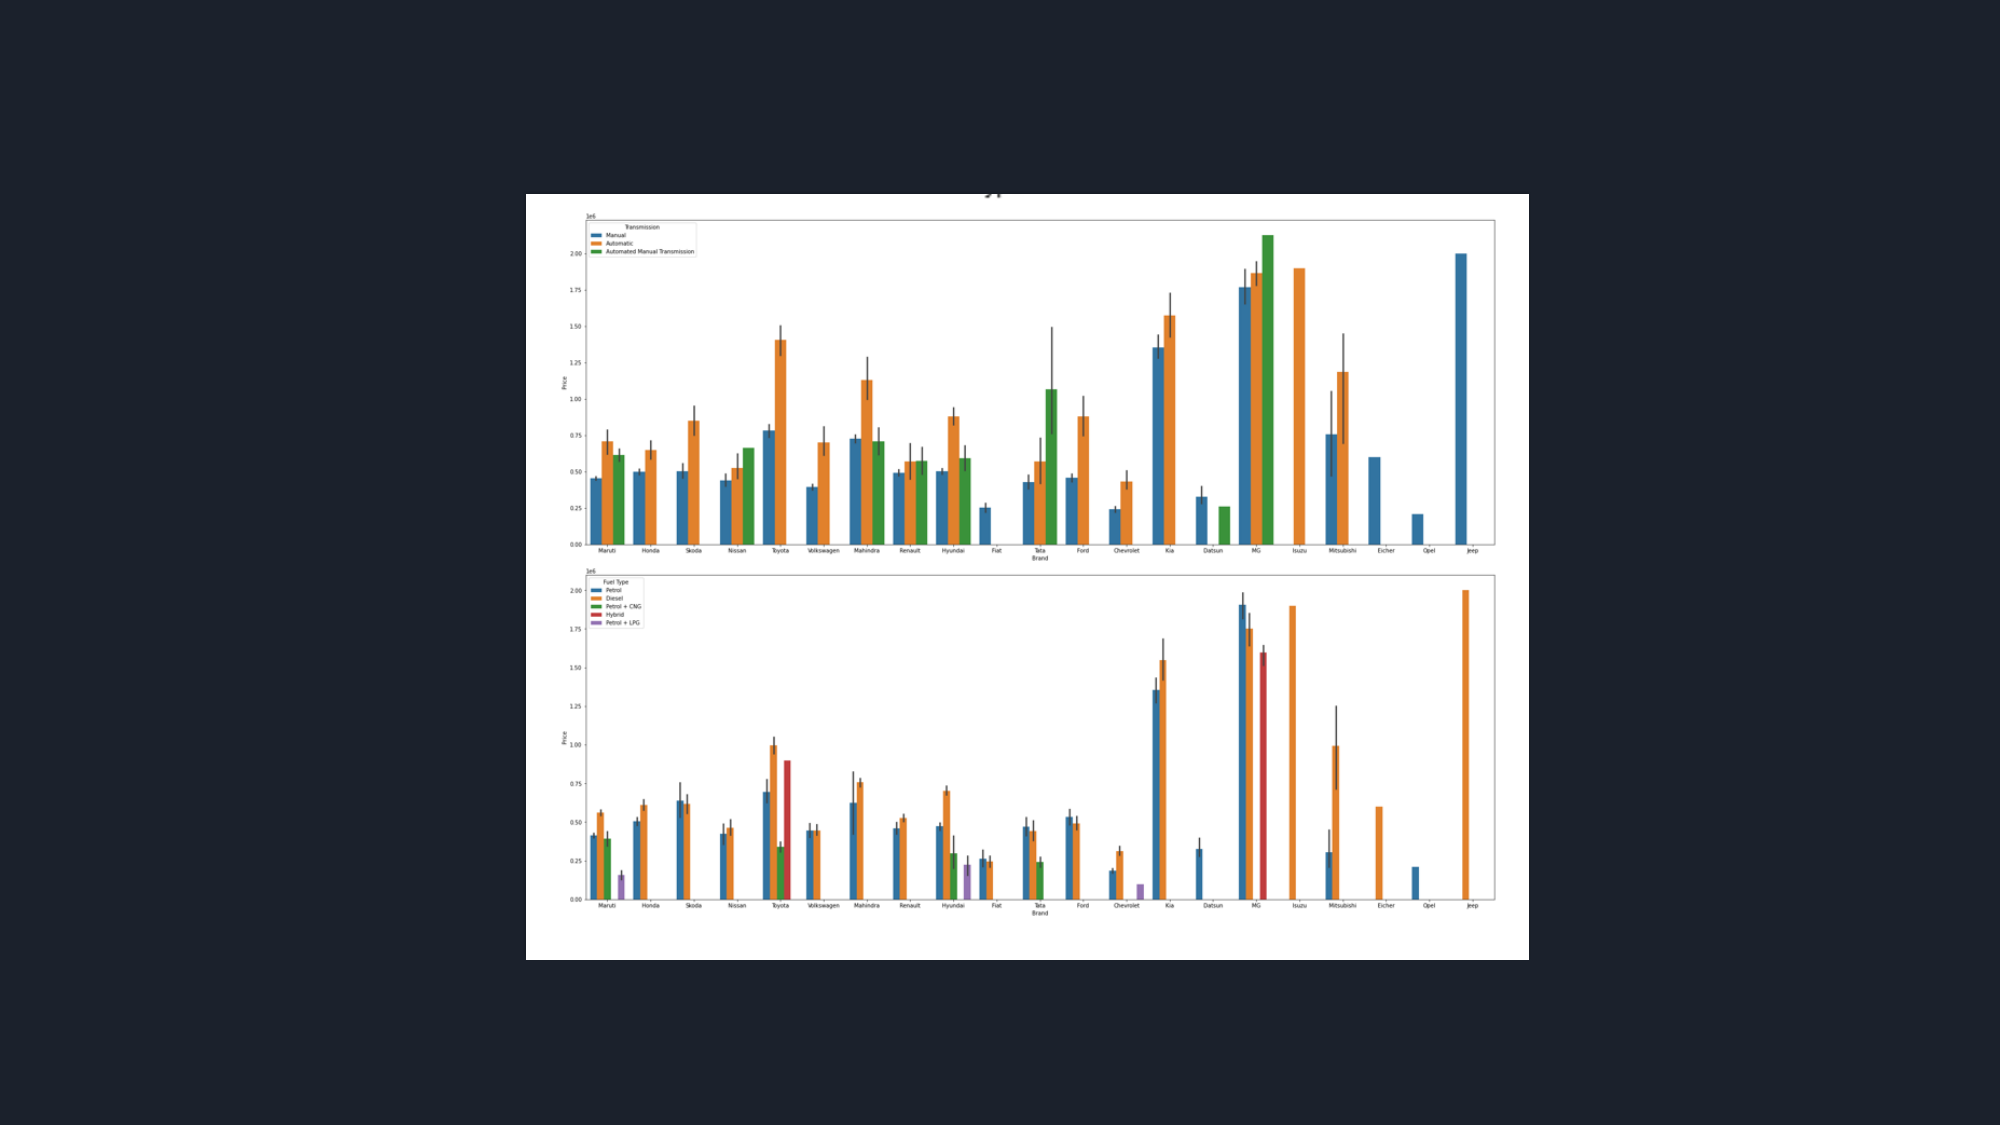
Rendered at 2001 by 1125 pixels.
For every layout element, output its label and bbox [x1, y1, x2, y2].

list [526, 194, 1530, 960]
